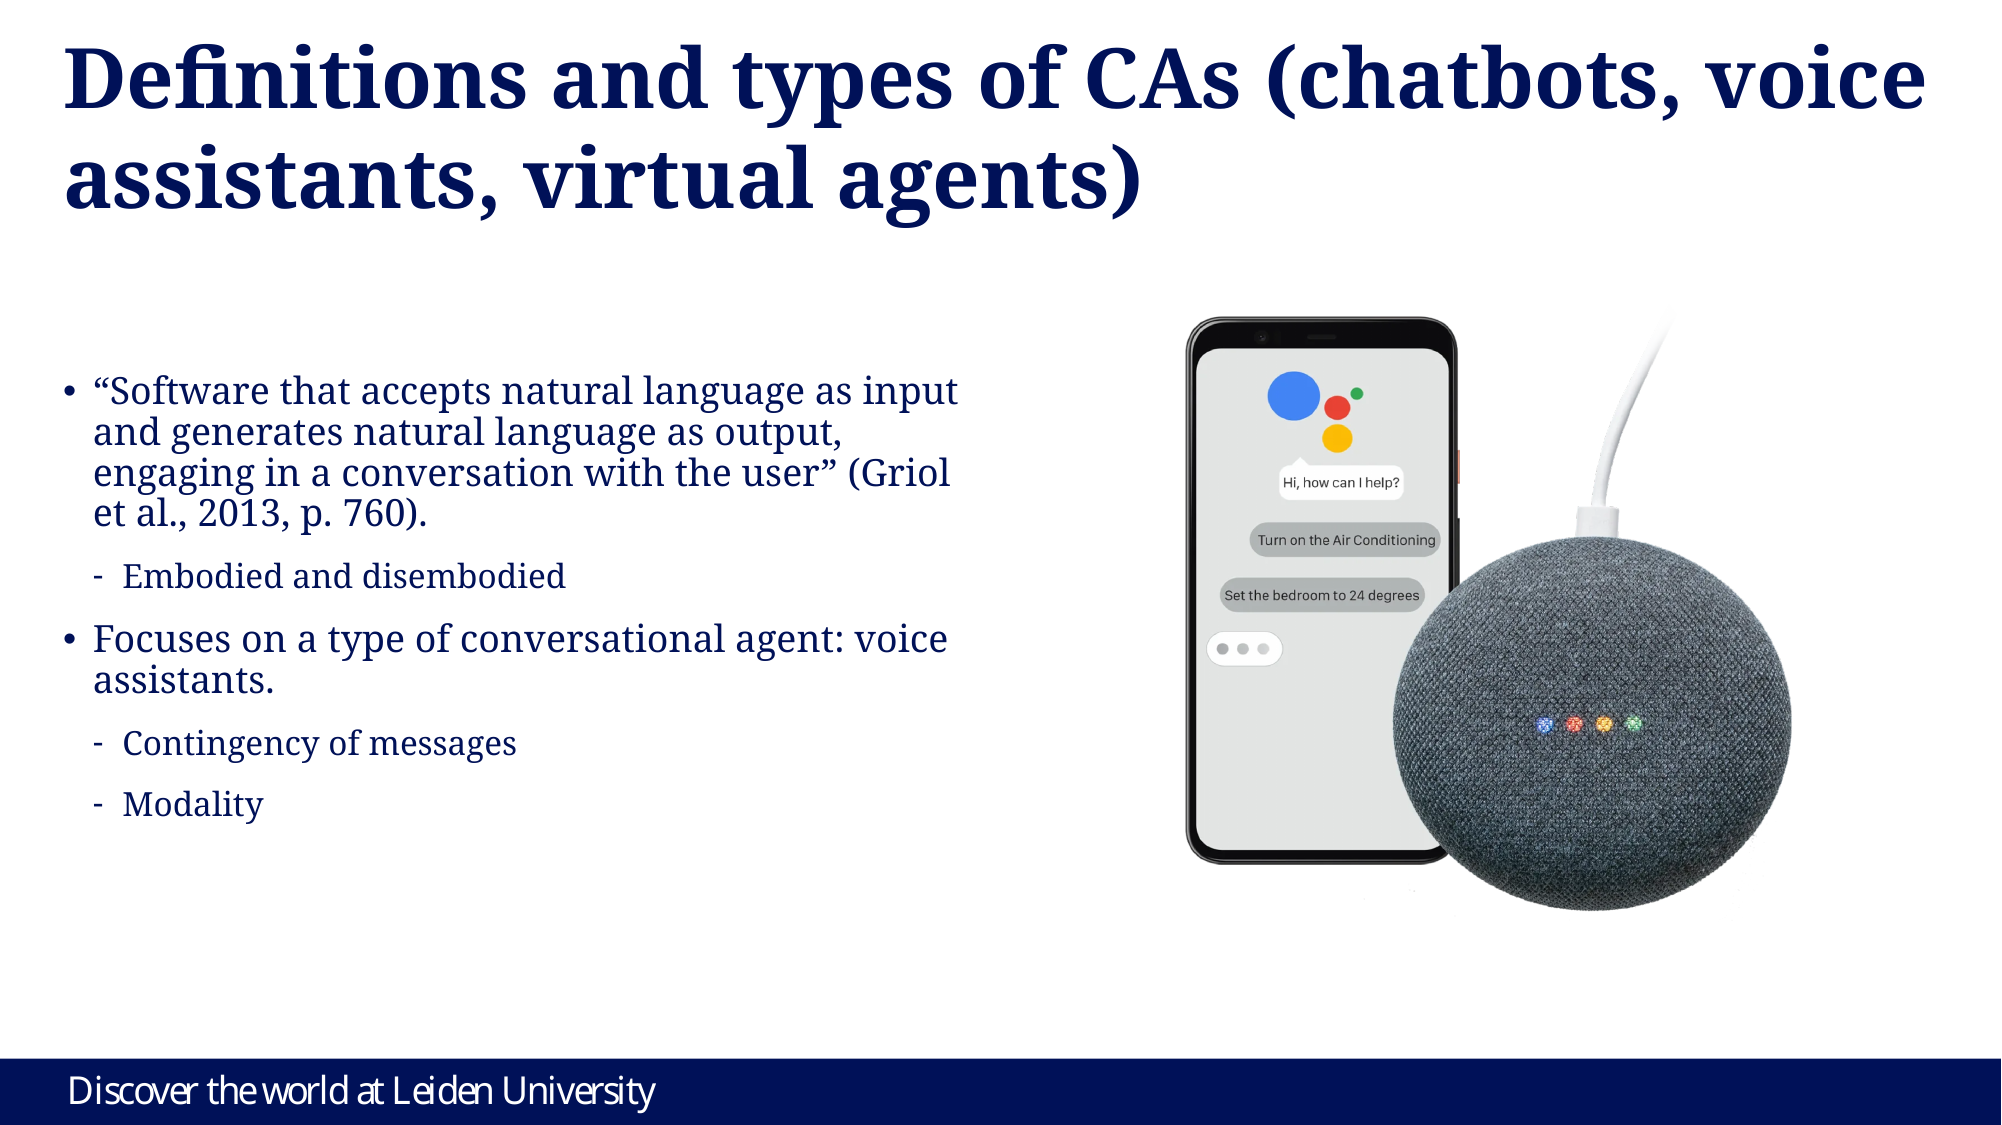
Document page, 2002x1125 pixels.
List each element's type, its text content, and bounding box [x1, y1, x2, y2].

picture [1106, 302, 1876, 922]
list “Software that accepts natural language as input and generates natural language as output, engaging in a conversation with the user” (Griol et al., 2013, p. 760). Embodied and disembodied Focuses on a type of conversational agent: voice assistants. Contingency of messages Modality [63, 302, 981, 1090]
title Definitions and types of CAs (chatbots, voice assistants, virtual agents) [63, 90, 1932, 161]
